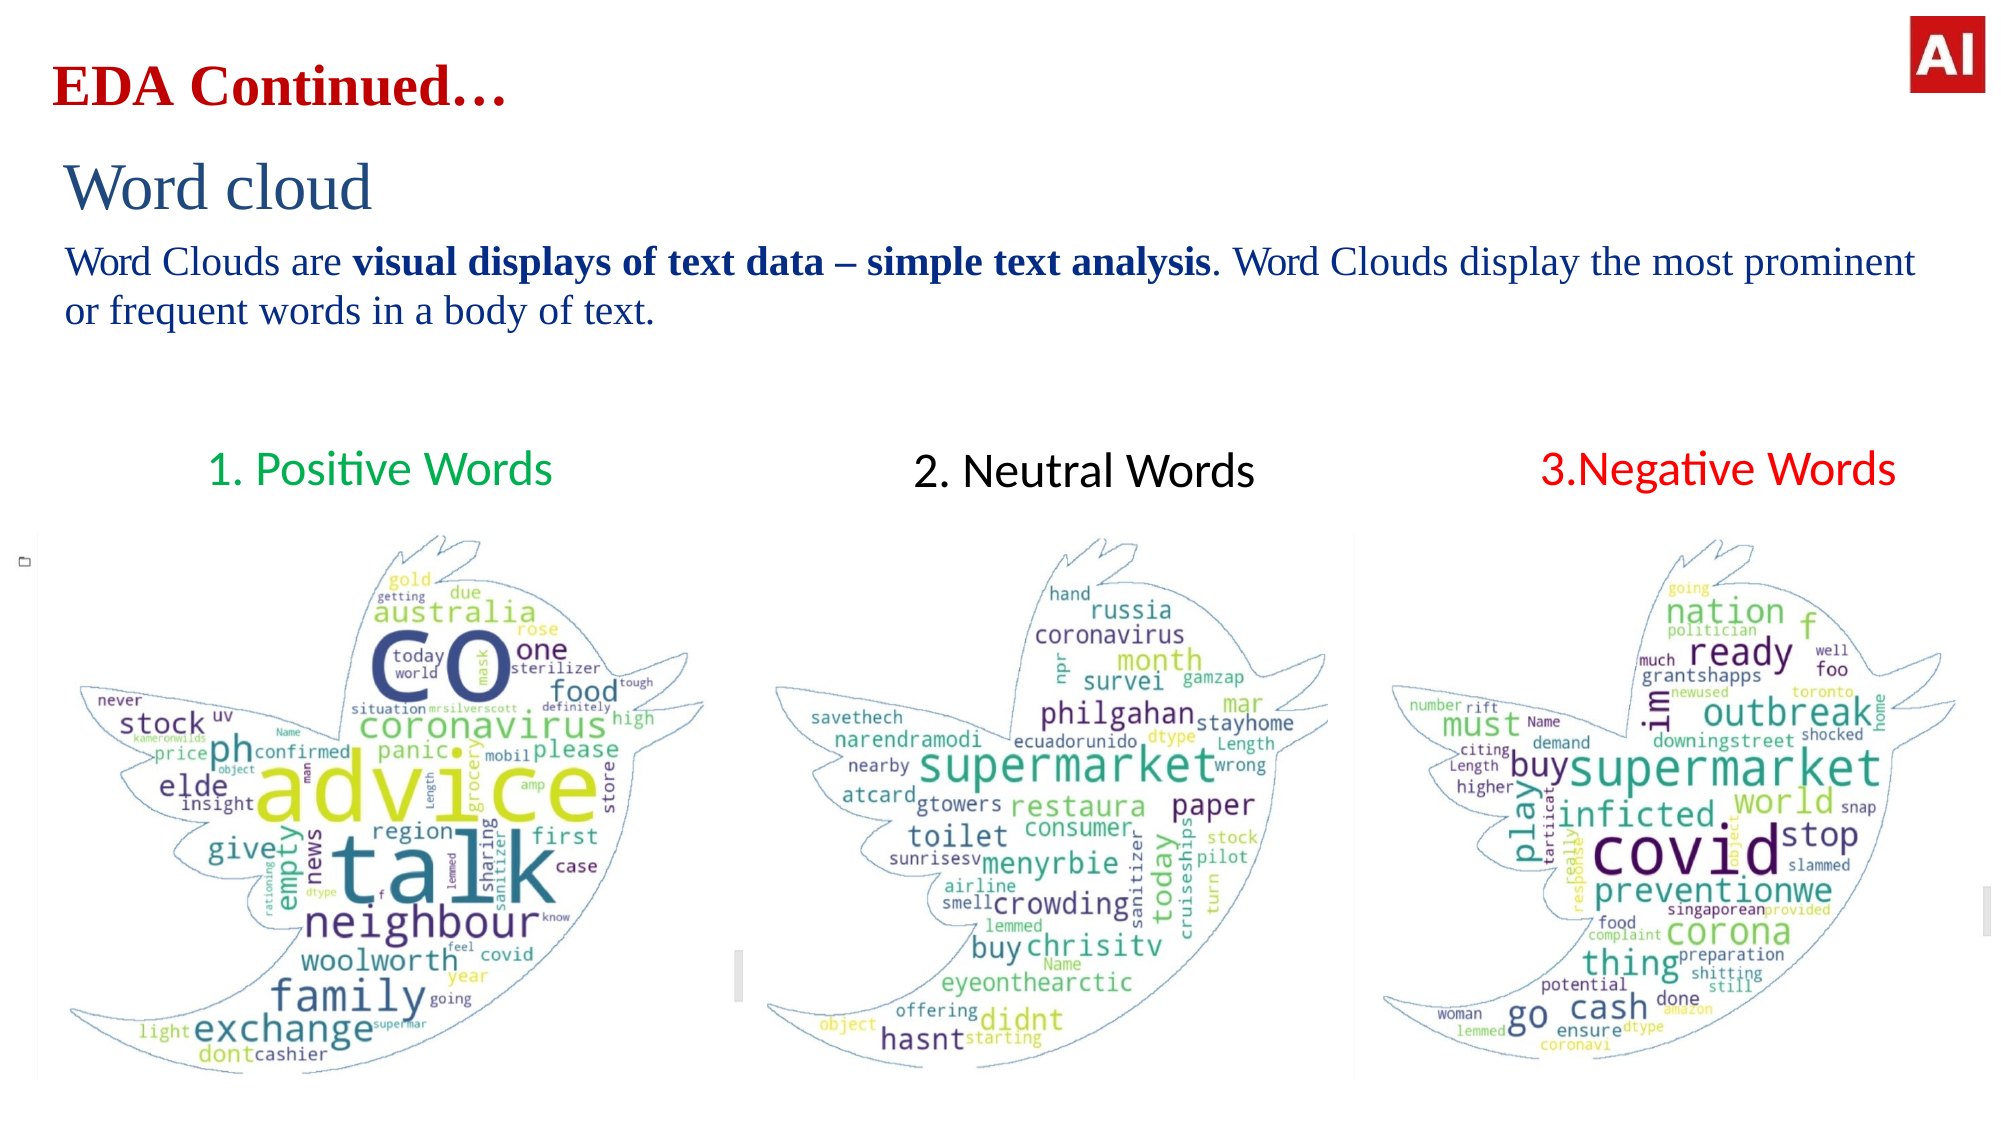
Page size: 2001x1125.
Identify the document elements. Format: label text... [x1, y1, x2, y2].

title EDA Continued… [50, 45, 513, 235]
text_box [8, 533, 1992, 1081]
text_box 2. Neutral Words [911, 434, 1259, 497]
text_box Word cloud Word Clouds are visual displays of text data – simple text analysis. Word Clouds display the most prominent or frequent words in a body of text. [61, 123, 1948, 334]
picture [1908, 16, 1986, 93]
text_box 3.Negative Words [1537, 432, 1901, 495]
text_box 1. Positive Words [204, 432, 558, 495]
